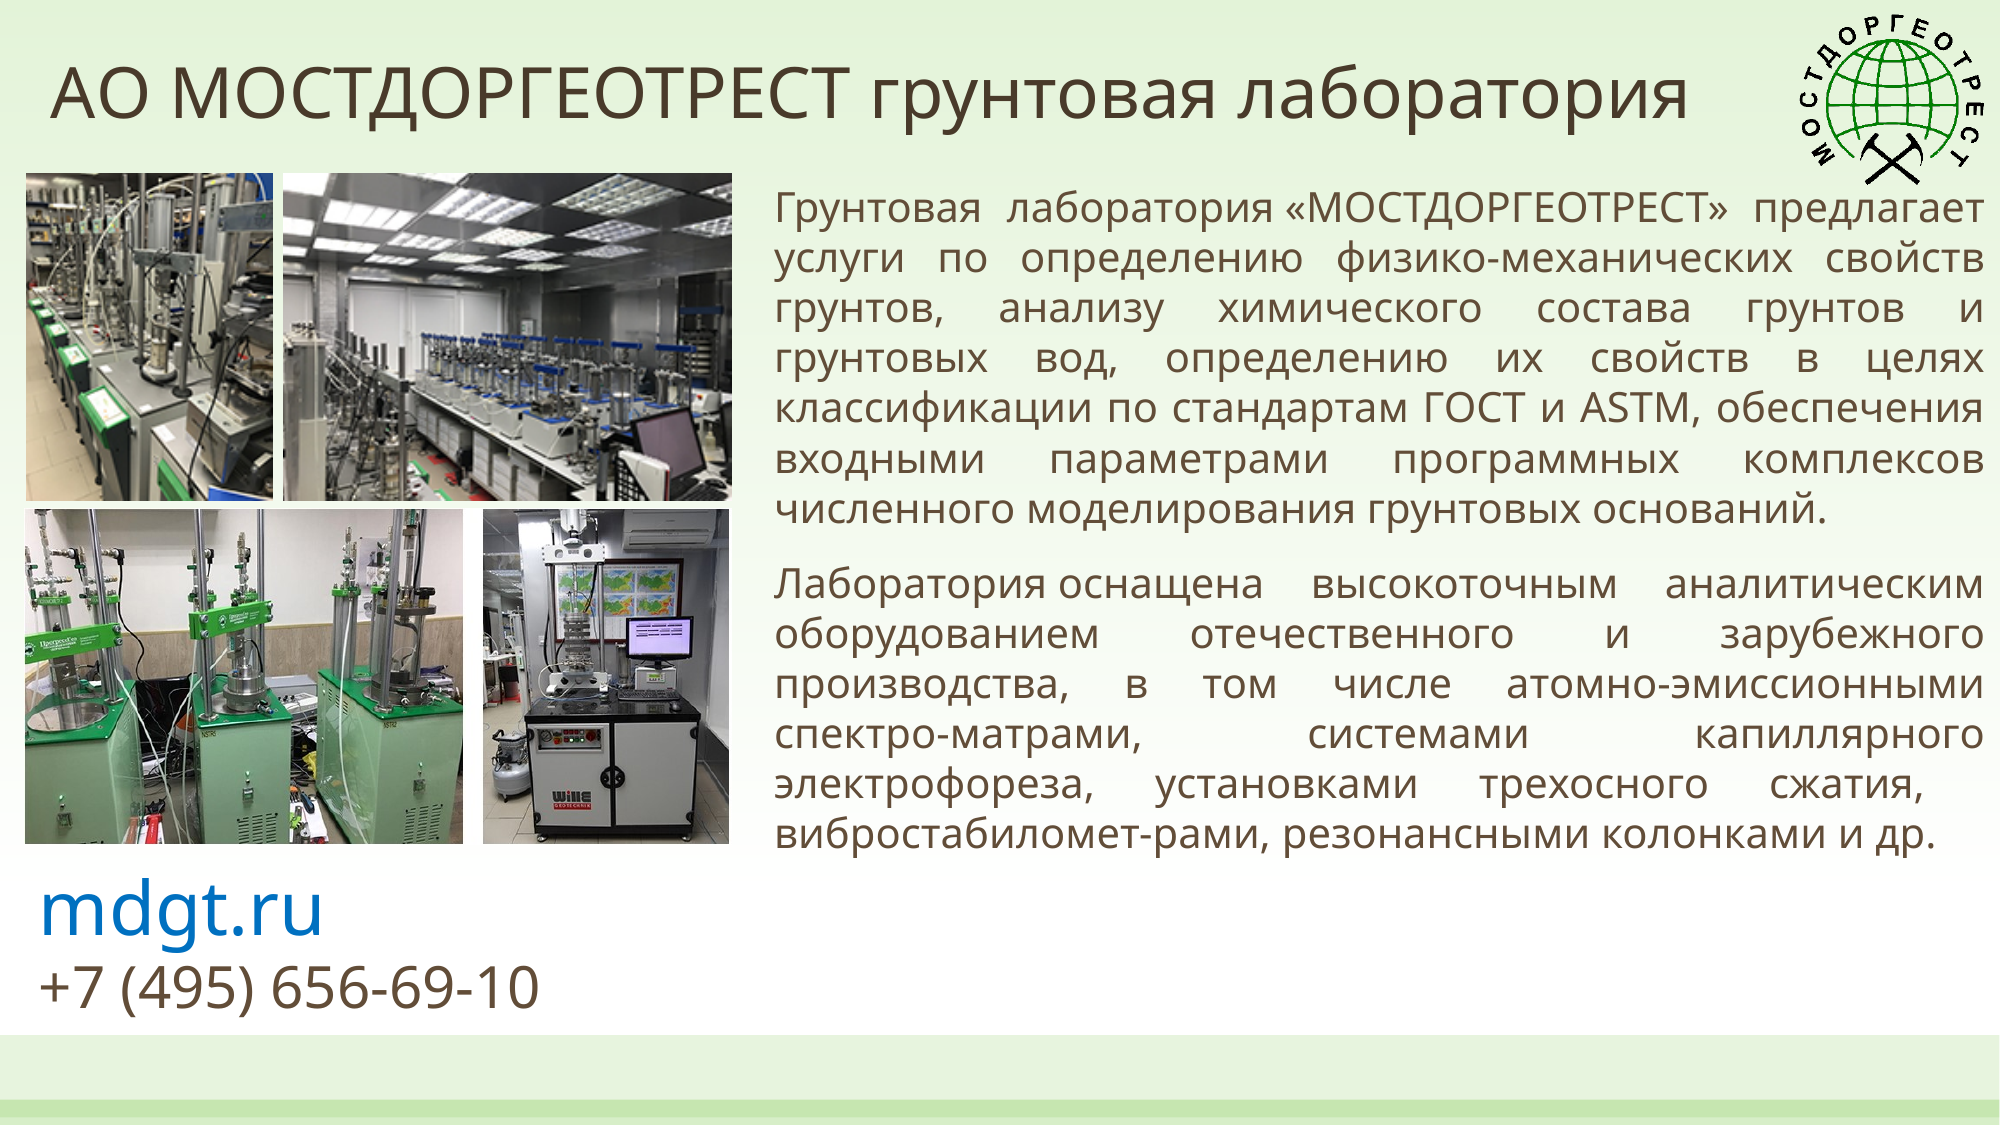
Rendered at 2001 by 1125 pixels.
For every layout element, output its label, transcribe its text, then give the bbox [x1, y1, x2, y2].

picture [24, 508, 732, 845]
list Грунтовая лаборатория «МОСТДОРГЕОТРЕСТ» предлагает услуги по определению физико-механических свойств грунтов, анализу химического состава грунтов и грунтовых вод, определению их свойств в целях классификации по стандартам ГОСТ и ASTM, обеспечения входными параметрами программных комплексов численного моделирования грунтовых оснований. Лаборатория оснащена высокоточным аналитическим оборудованием отечественного и зарубежного производства, в том числе атомно-эмиссионными спектро-матрами, системами капиллярного электрофореза, установками трехосного сжатия, вибростабиломет-рами, резонансными колонками и др. [751, 173, 2000, 721]
title АО МОСТДОРГЕОТРЕСТ грунтовая лаборатория [35, 36, 1789, 142]
picture [1789, 0, 1989, 199]
text_box mdgt.ru +7 (495) 656-69-10 [24, 852, 1016, 1028]
picture [283, 173, 732, 501]
picture [26, 173, 273, 501]
